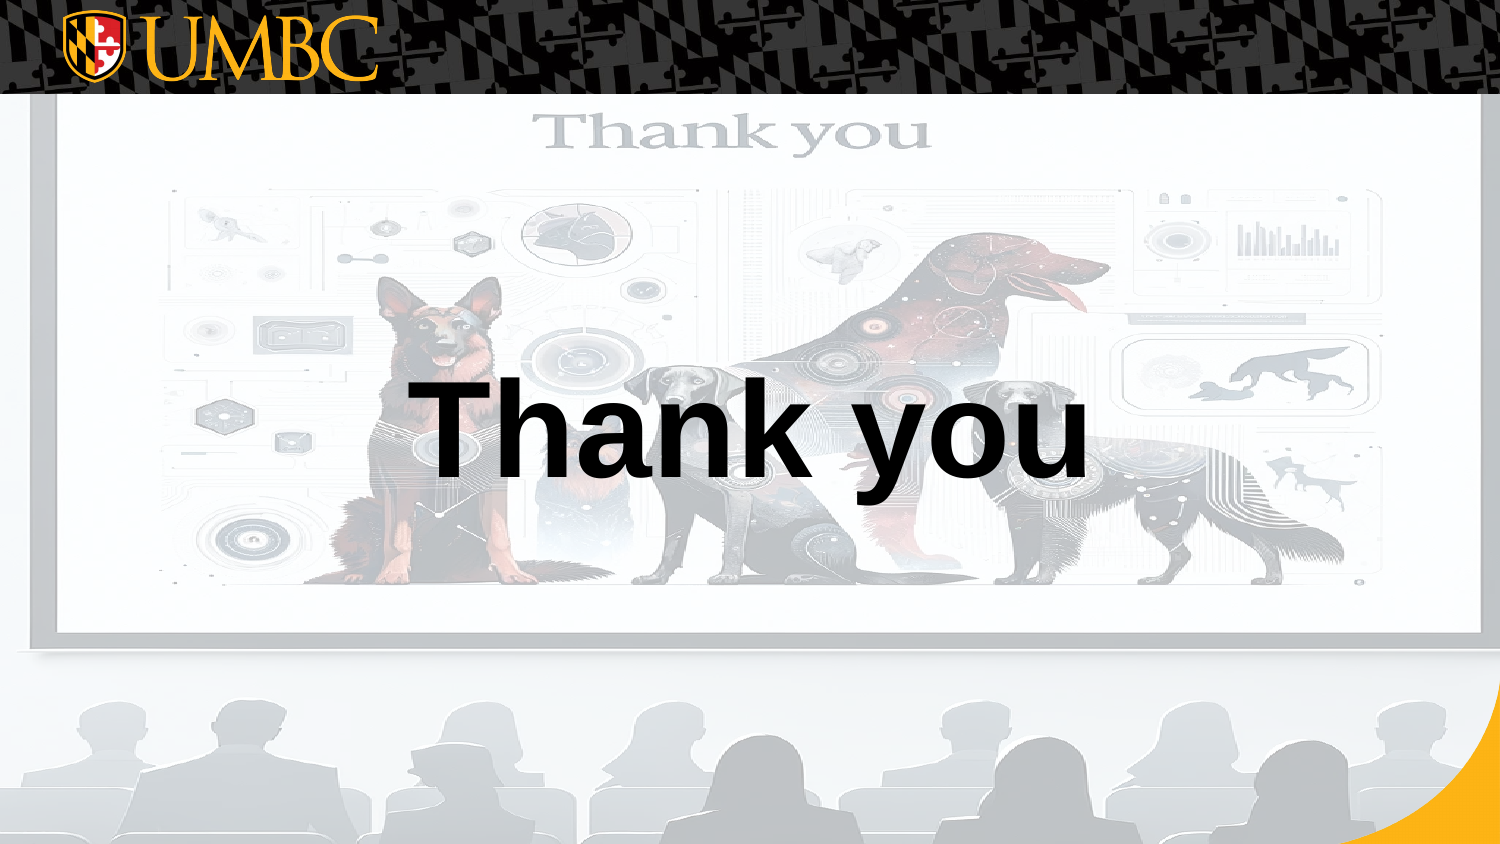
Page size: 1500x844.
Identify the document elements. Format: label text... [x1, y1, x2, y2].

picture [1338, 679, 1500, 844]
text_box Thank you [162, 337, 1338, 505]
picture [0, 0, 1500, 94]
